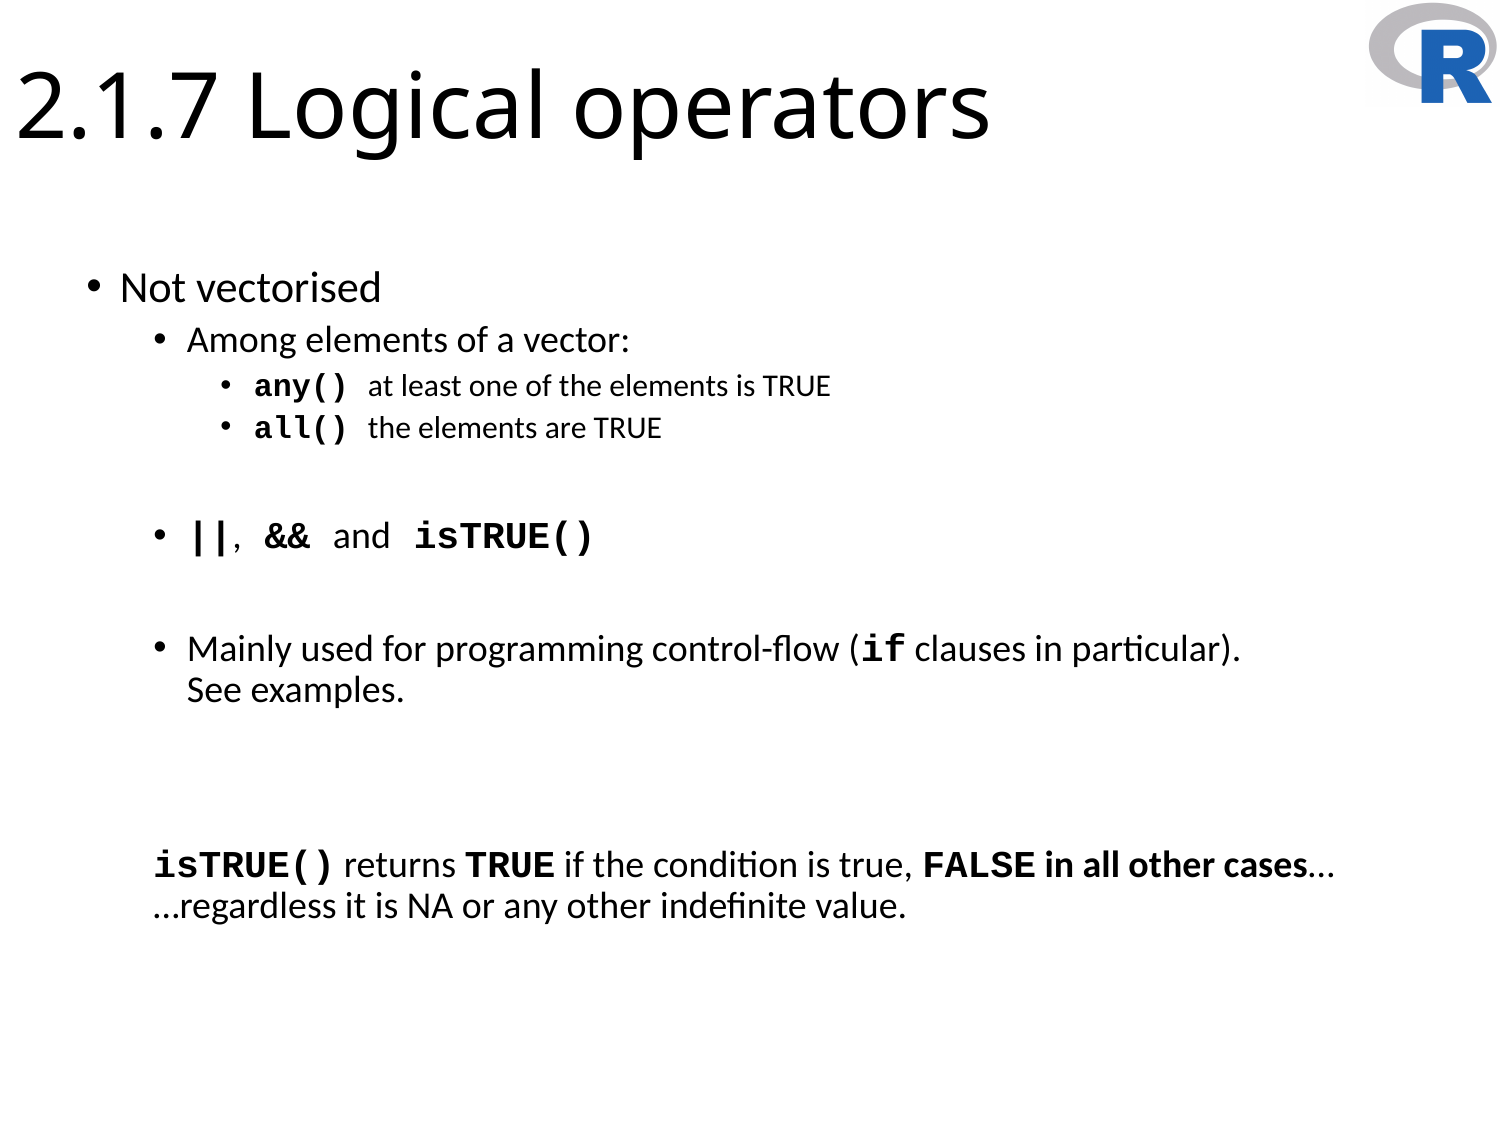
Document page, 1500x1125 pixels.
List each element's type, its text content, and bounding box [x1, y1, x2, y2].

picture [1365, 0, 1500, 107]
list Not vectorised Among elements of a vector: any() at least one of the elements is TRUE all() the elements are TRUE ||, && and isTRUE() Mainly used for programming control-flow (if clauses in particular). See examples. isTRUE() returns TRUE if the condition is true, FALSE in all other cases… …regardless it is NA or any other indefinite value. [71, 256, 1366, 971]
text_box 2.1.7 Logical operators [0, 0, 1500, 218]
